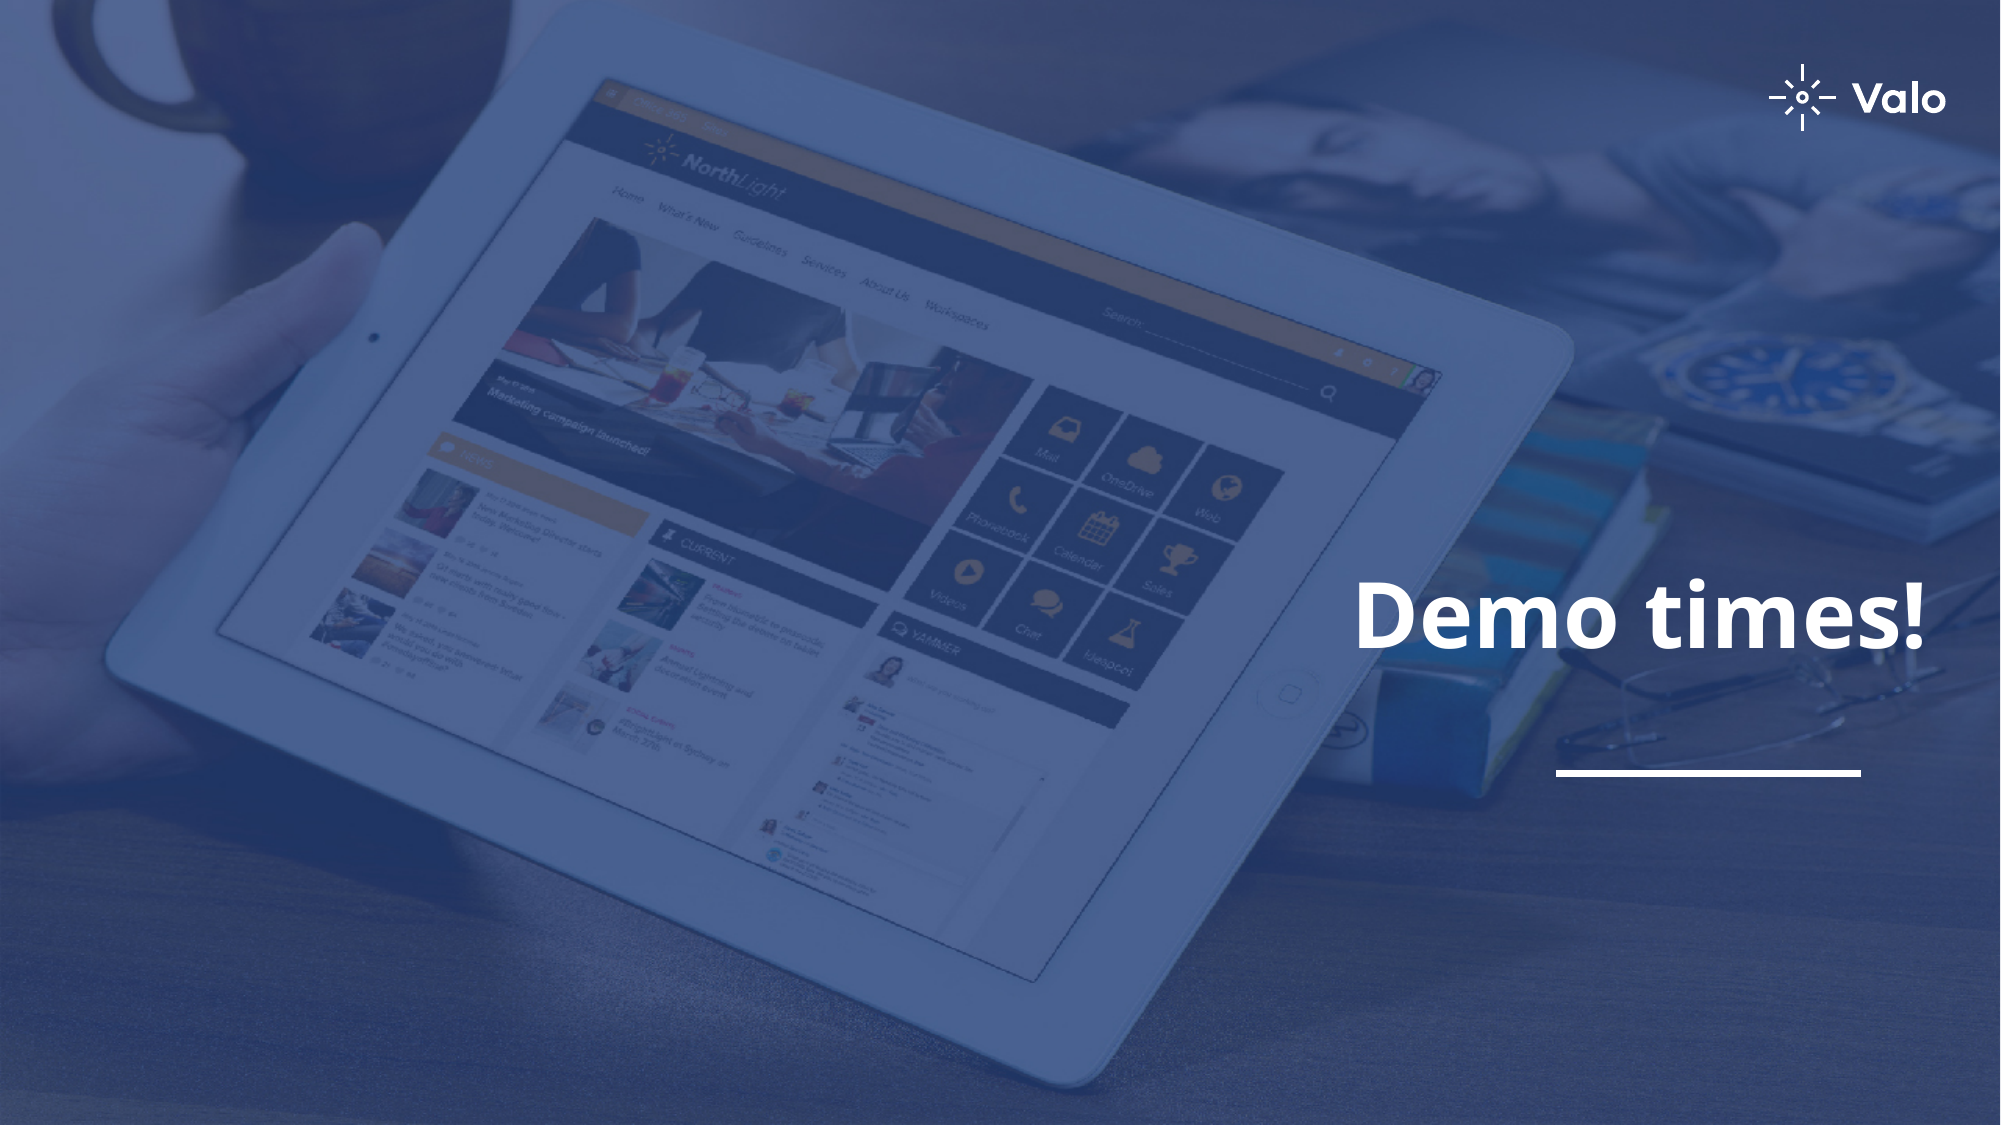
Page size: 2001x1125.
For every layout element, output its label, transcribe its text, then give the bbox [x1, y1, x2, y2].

picture [0, 0, 2001, 1125]
title Demo times! [78, 207, 1944, 676]
